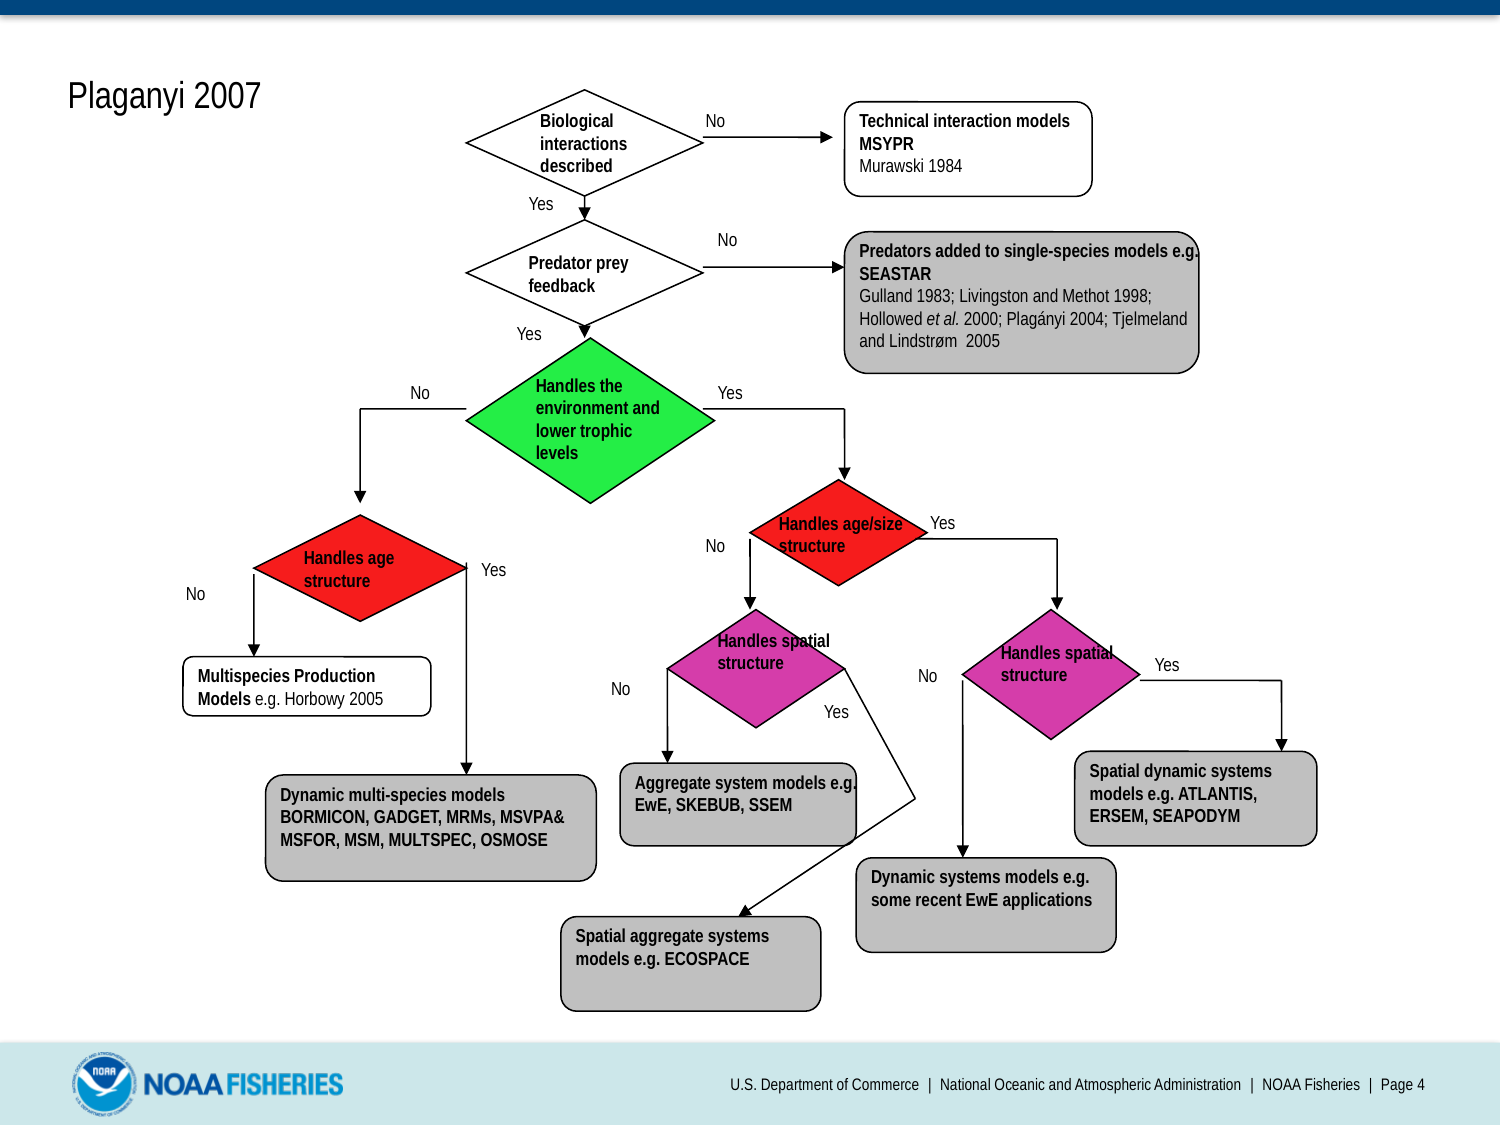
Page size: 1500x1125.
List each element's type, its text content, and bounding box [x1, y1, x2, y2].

text_box Yes [513, 184, 585, 222]
text_box [987, 693, 1115, 740]
text_box [253, 550, 289, 586]
text_box [314, 515, 407, 538]
text_box Yes [702, 373, 774, 411]
text_box Yes [501, 314, 573, 352]
text_box [543, 472, 638, 504]
text_box Yes [466, 550, 538, 588]
text_box No [596, 668, 667, 706]
text_box [466, 116, 525, 170]
text_box Yes [915, 503, 987, 541]
text_box [680, 262, 703, 284]
text_box No [690, 101, 762, 140]
text_box [799, 479, 878, 503]
text_box [691, 140, 703, 149]
text_box Handles spatial structure [986, 633, 1152, 693]
text_box [559, 89, 610, 101]
text_box [585, 185, 610, 196]
text_box Handles age/size structure [764, 503, 930, 564]
text_box [738, 798, 916, 917]
text_box [578, 325, 591, 338]
picture [334, 1077, 343, 1085]
text_box Biological interactions described [525, 101, 691, 185]
text_box Predator prey feedback [513, 243, 680, 304]
text_box [1075, 834, 1317, 846]
text_box [455, 562, 466, 574]
text_box No [690, 526, 762, 565]
text_box [956, 680, 969, 858]
text_box Predators added to single-species models e.g. SEASTAR Gulland 1983; Livingston and Methot 1998; Hollowed et al. 2000; Plagányi 2004; Tjelmeland and Lindstrøm 2005 [844, 231, 1223, 359]
text_box [846, 359, 1198, 374]
text_box [265, 858, 597, 882]
text_box Technical interaction models MSYPR Murawski 1984 [844, 101, 1105, 185]
text_box [661, 668, 674, 764]
text_box [702, 261, 845, 274]
text_box No [171, 574, 242, 612]
text_box [762, 131, 833, 144]
text_box [1019, 609, 1083, 633]
text_box Spatial aggregate systems models e.g. ECOSPACE [560, 916, 821, 977]
text_box [466, 251, 513, 294]
text_box [738, 609, 774, 621]
text_box [548, 337, 633, 366]
text_box [532, 220, 637, 243]
text_box [1275, 739, 1288, 752]
text_box [838, 467, 851, 480]
text_box Multispecies Production Models e.g. Horbowy 2005 [183, 656, 443, 717]
text_box Handles spatial structure [702, 621, 869, 682]
text_box [535, 304, 634, 325]
text_box [620, 823, 857, 846]
text_box [687, 402, 715, 439]
text_box [466, 384, 521, 458]
text_box Handles the environment and lower trophic levels [521, 366, 687, 472]
text_box [585, 207, 591, 220]
picture [72, 1052, 343, 1117]
text_box Handles age structure [289, 538, 455, 599]
text_box Dynamic multi-species models BORMICON, GADGET, MRMs, MSVPA& MSFOR, MSM, MULTSPEC, OSMOSE [265, 774, 609, 858]
text_box [845, 185, 1092, 197]
text_box Spatial dynamic systems models e.g. ATLANTIS, ERSEM, SEAPODYM [1074, 751, 1335, 834]
slide_number U.S. Department of Commerce | National Oceanic and Atmospheric Administration | NOAA Fisheries | Page 4 [375, 1042, 1425, 1125]
text_box [802, 564, 875, 586]
text_box [856, 918, 1117, 953]
text_box [975, 657, 986, 692]
text_box Dynamic systems models e.g. some recent EwE applications [856, 857, 1117, 918]
text_box Plaganyi 2007 [52, 63, 284, 124]
text_box No [702, 219, 774, 258]
text_box [315, 599, 405, 622]
text_box Aggregate system models e.g. EwE, SKEBUB, SSEM [620, 763, 880, 823]
text_box No [395, 373, 467, 411]
text_box No [903, 656, 975, 694]
text_box [353, 490, 367, 504]
text_box [668, 645, 825, 728]
text_box [247, 574, 261, 657]
text_box [743, 565, 757, 610]
text_box [460, 562, 473, 775]
text_box Yes [1139, 645, 1211, 683]
text_box [560, 977, 821, 1012]
text_box [1050, 597, 1064, 610]
text_box Yes [809, 692, 880, 730]
